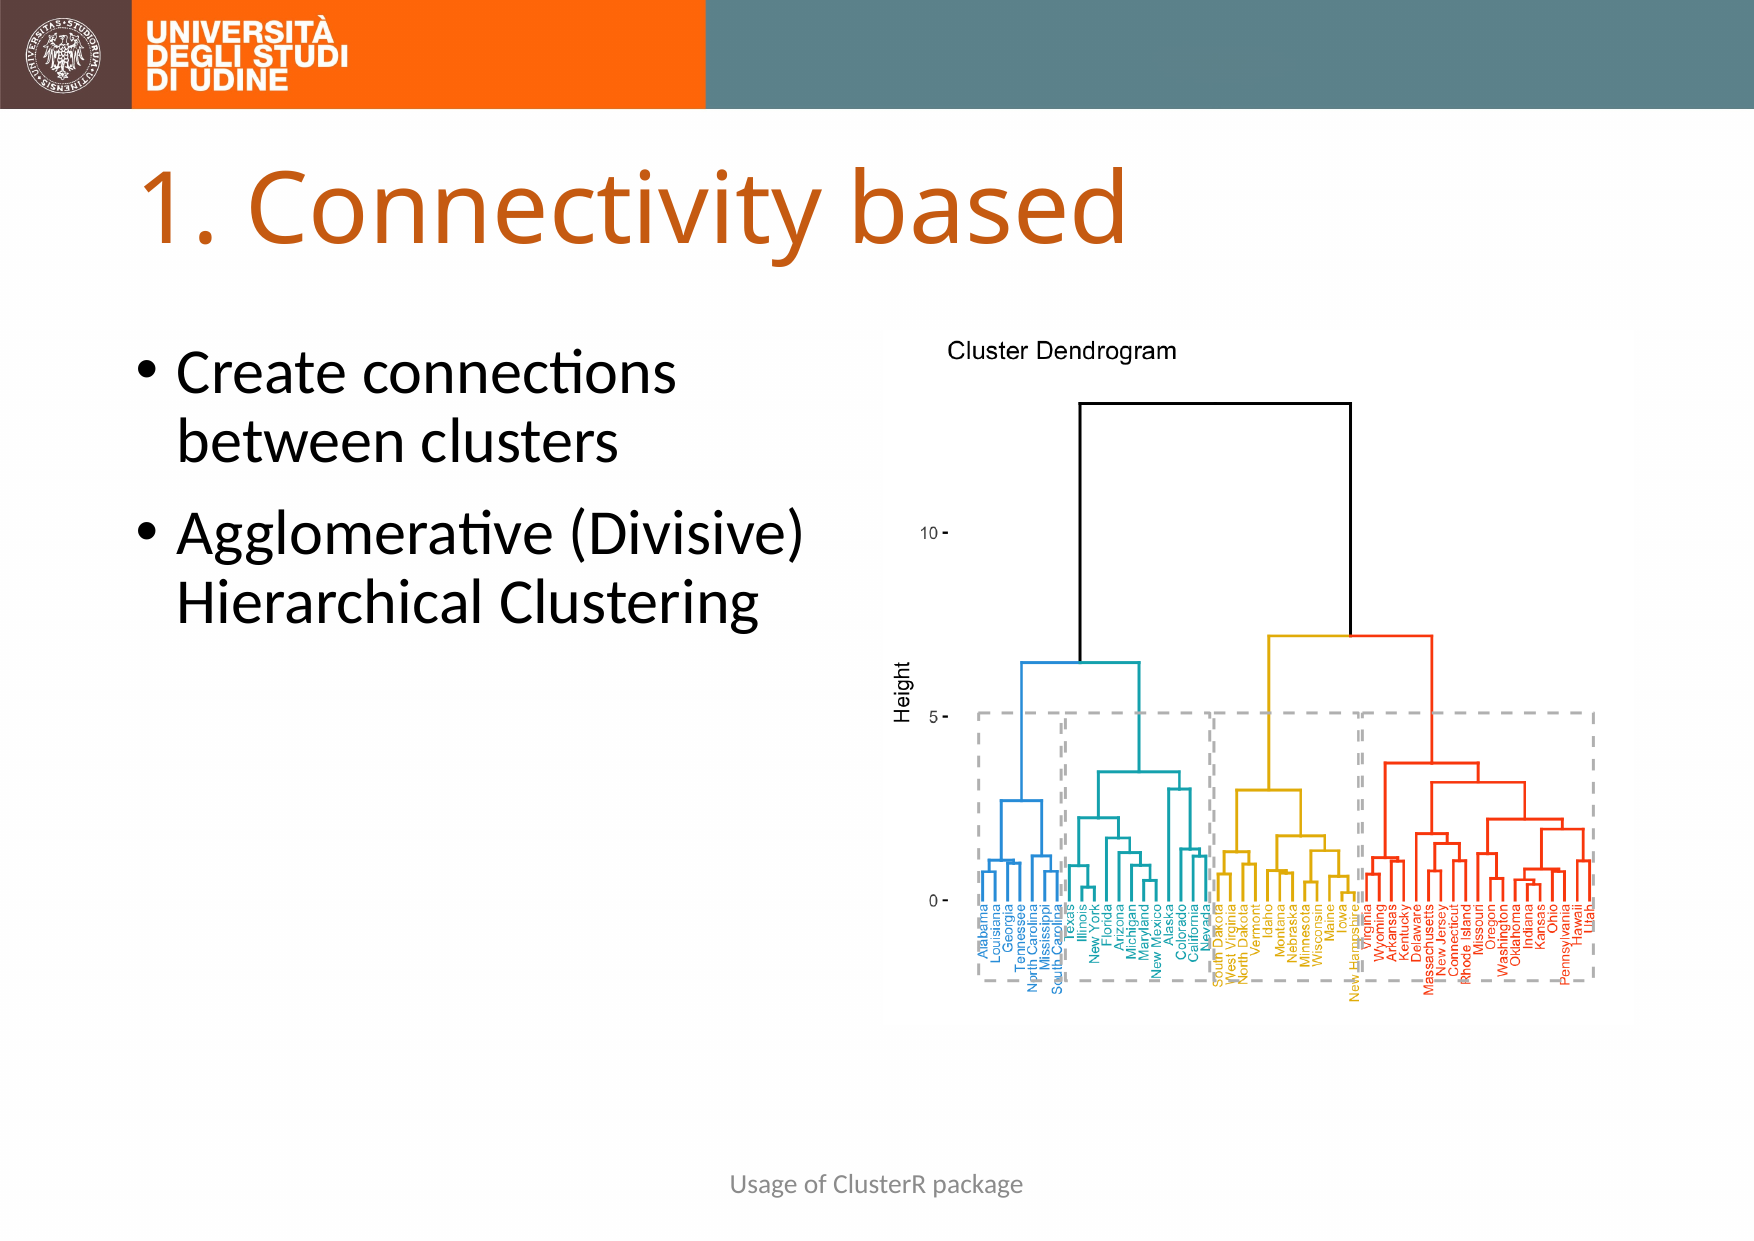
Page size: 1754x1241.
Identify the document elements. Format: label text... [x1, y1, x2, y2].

picture [0, 0, 1754, 1241]
text_box 1. Connectivity based [120, 138, 1634, 273]
list Create connections between clusters Agglomerative (Divisive) Hierarchical Clustering [120, 330, 870, 1117]
footer Usage of ClusterR package [580, 1149, 1173, 1216]
